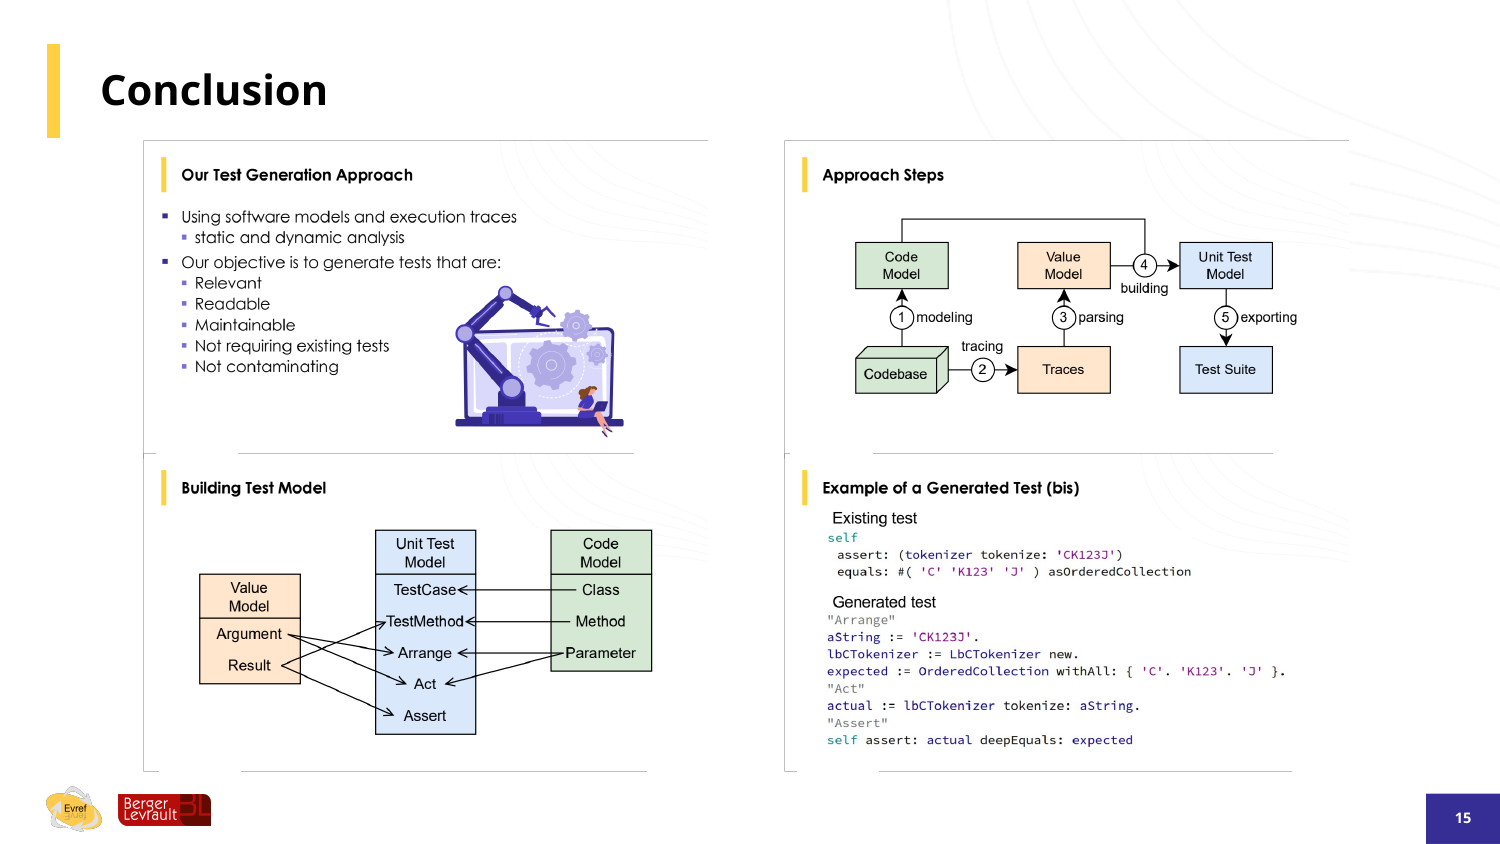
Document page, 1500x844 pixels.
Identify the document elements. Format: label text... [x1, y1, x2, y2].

picture [776, 94, 1374, 817]
title Conclusion [100, 45, 1453, 138]
picture [118, 94, 729, 826]
